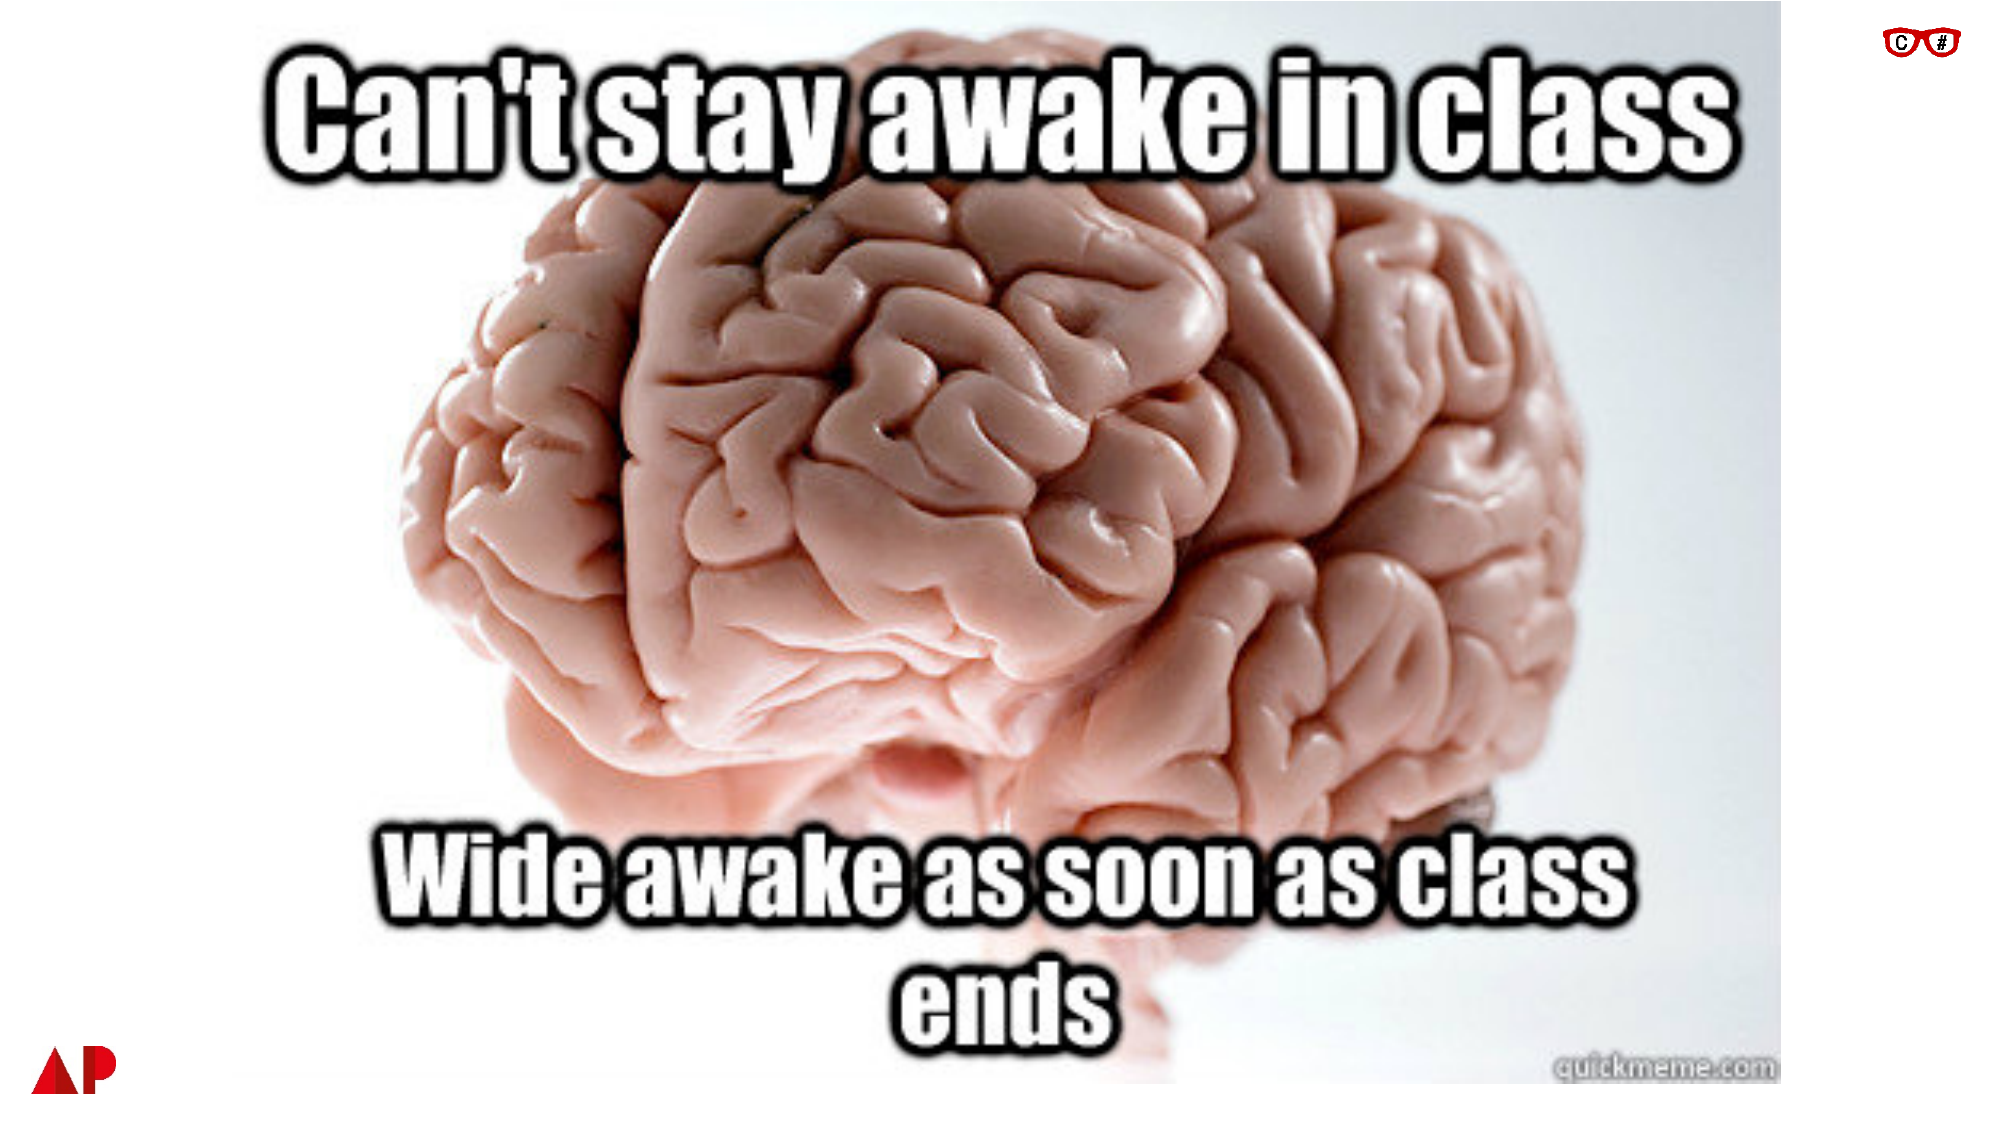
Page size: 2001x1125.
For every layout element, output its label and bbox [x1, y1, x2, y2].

picture [232, 1, 1781, 1084]
picture [31, 1046, 116, 1094]
picture [1879, 0, 1964, 85]
